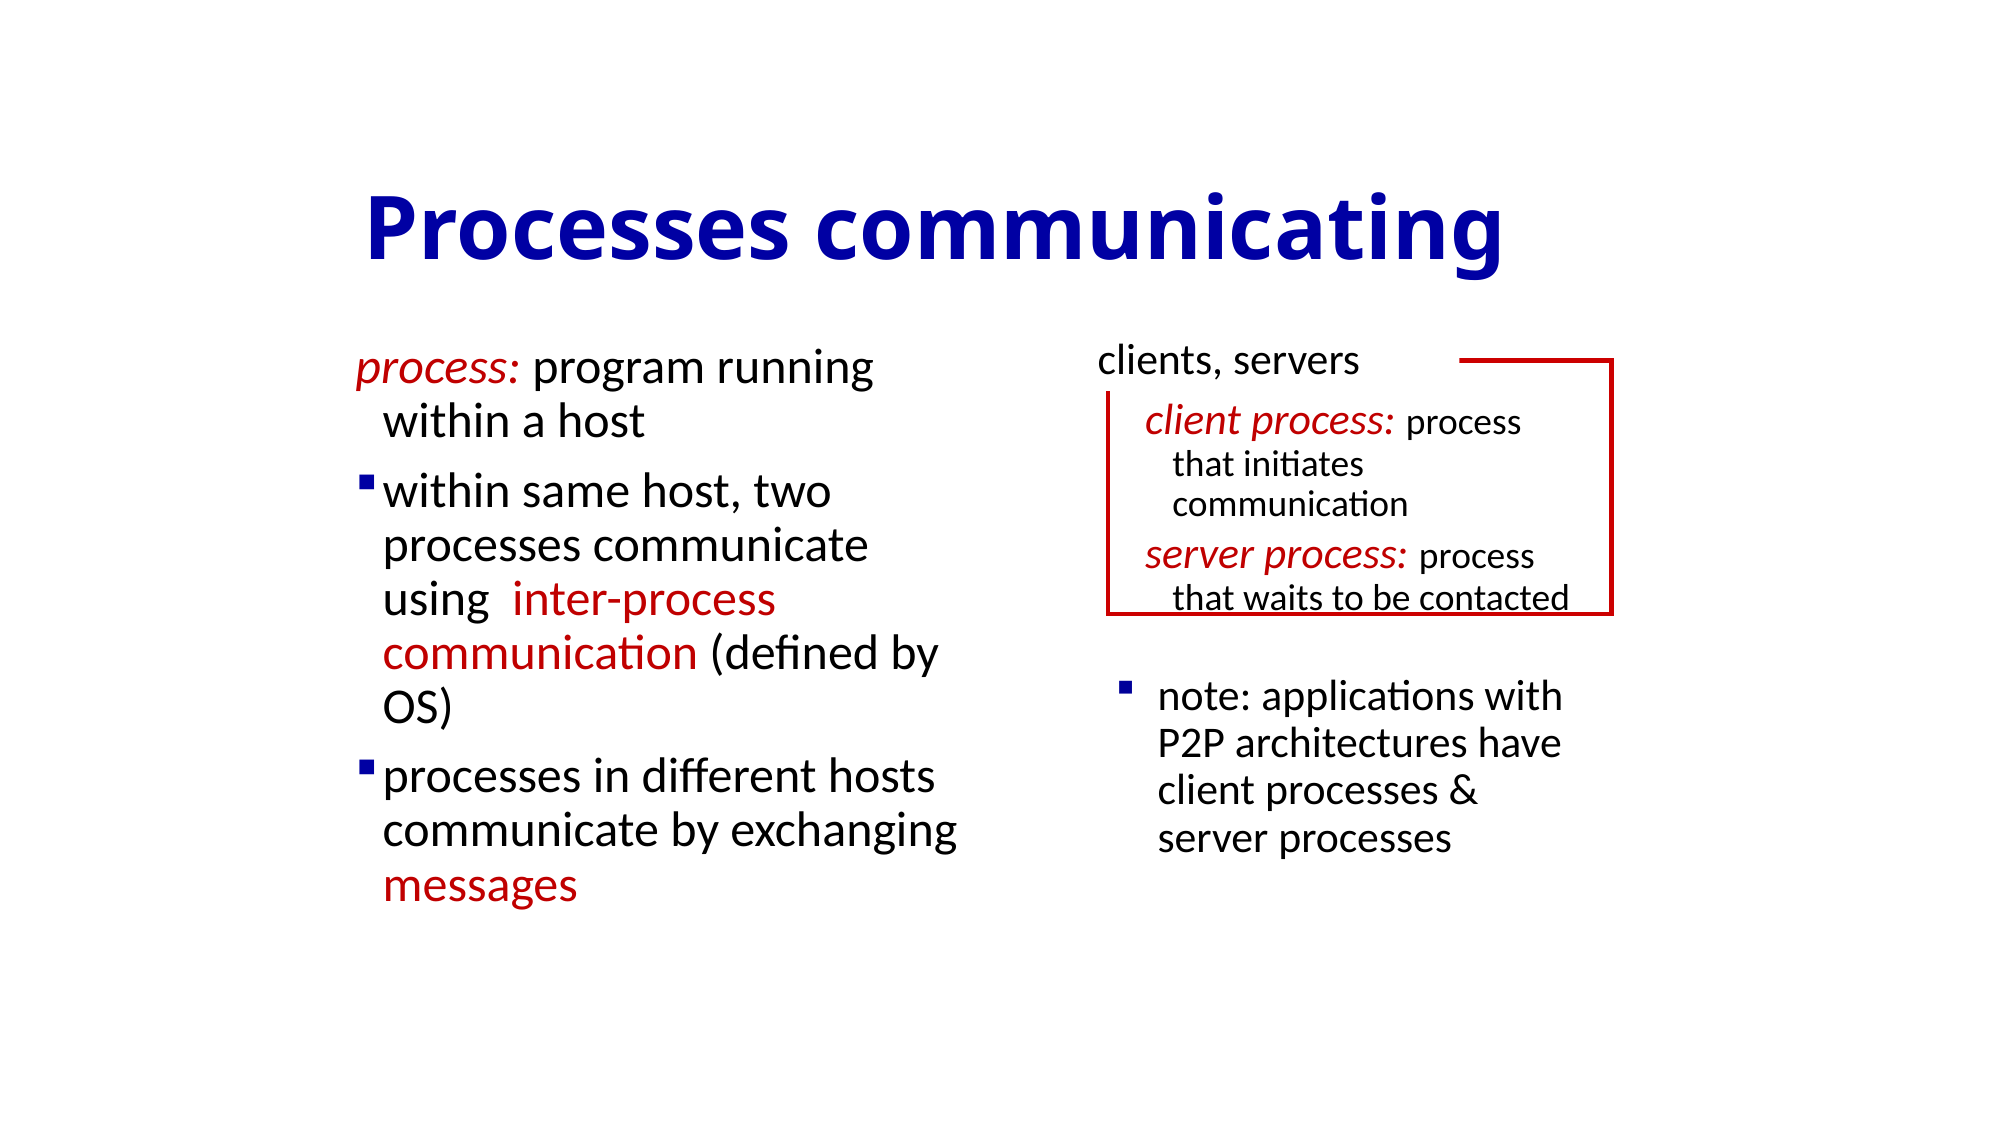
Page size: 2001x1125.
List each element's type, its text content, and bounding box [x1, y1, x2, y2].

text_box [1107, 323, 1612, 640]
title Processes communicating [348, 176, 1642, 287]
text_box process: program running within a host within same host, two processes communicate using inter-process communication (defined by OS) processes in different hosts communicate by exchanging messages [324, 333, 978, 869]
text_box note: applications with P2P architectures have client processes & server processes [1100, 665, 1592, 892]
